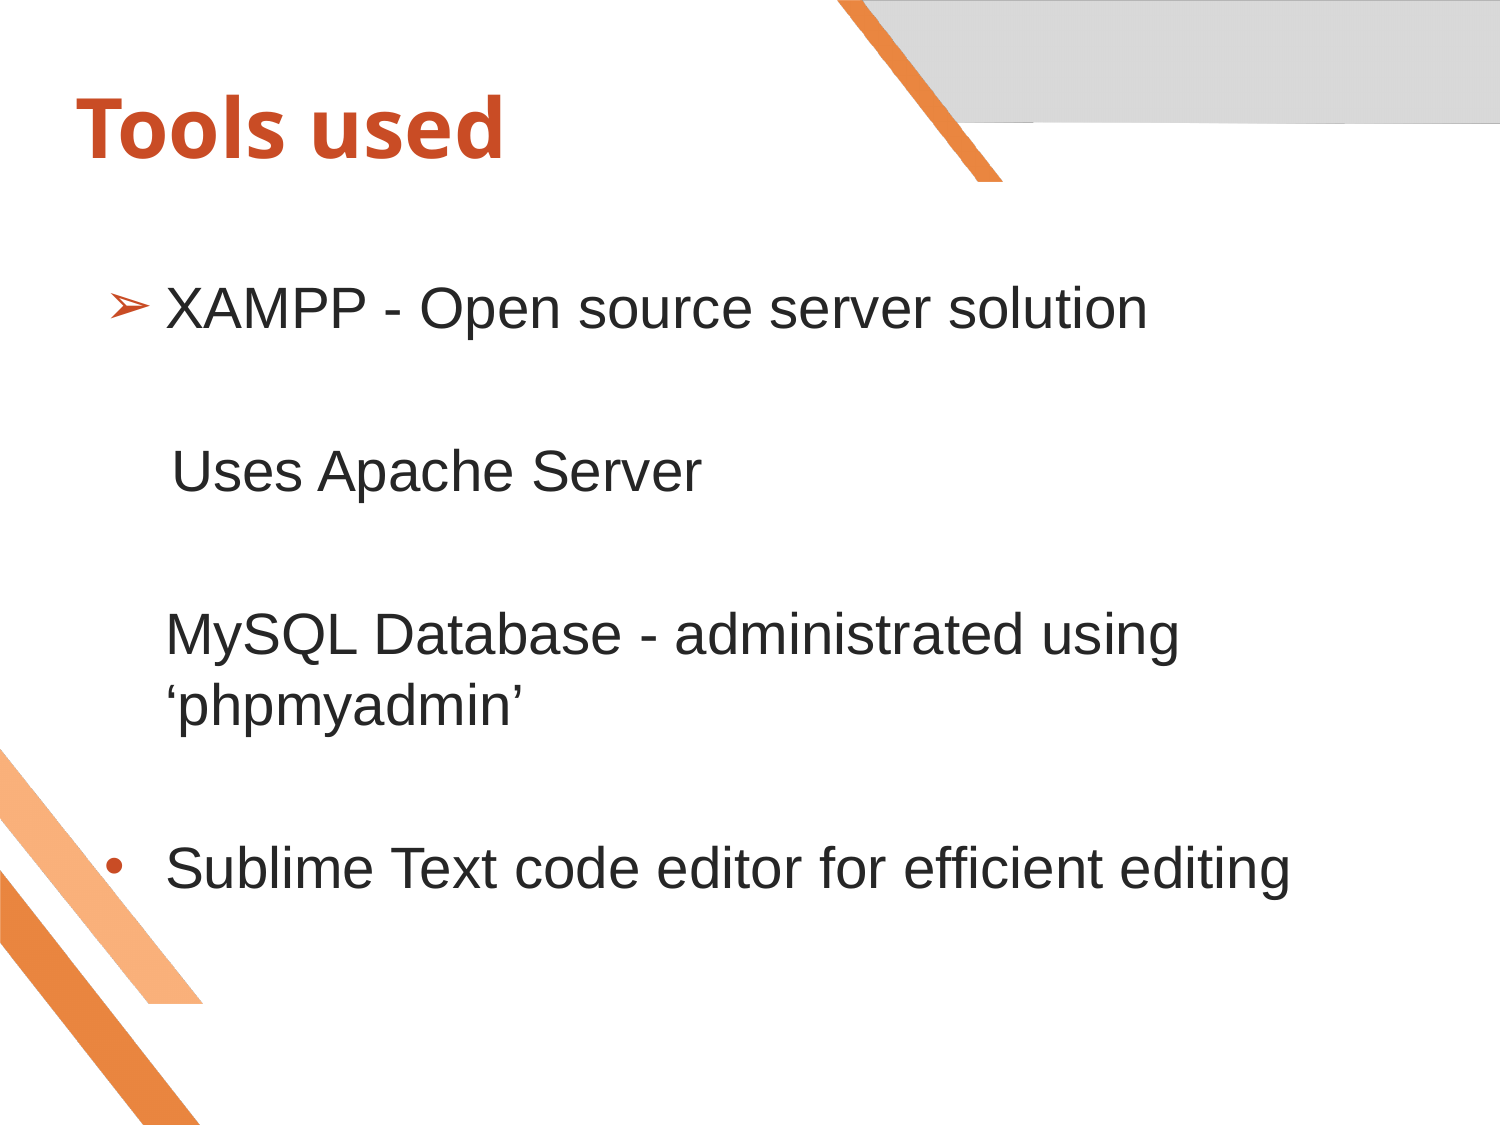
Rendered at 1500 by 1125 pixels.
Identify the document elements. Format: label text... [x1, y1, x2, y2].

title Tools used [75, 59, 875, 191]
picture [0, 745, 200, 1125]
list XAMPP - Open source server solution Uses Apache Server MySQL Database - administrated using ‘phpmyadmin’ Sublime Text code editor for efficient editing [75, 262, 1425, 1013]
picture [837, 0, 1500, 182]
